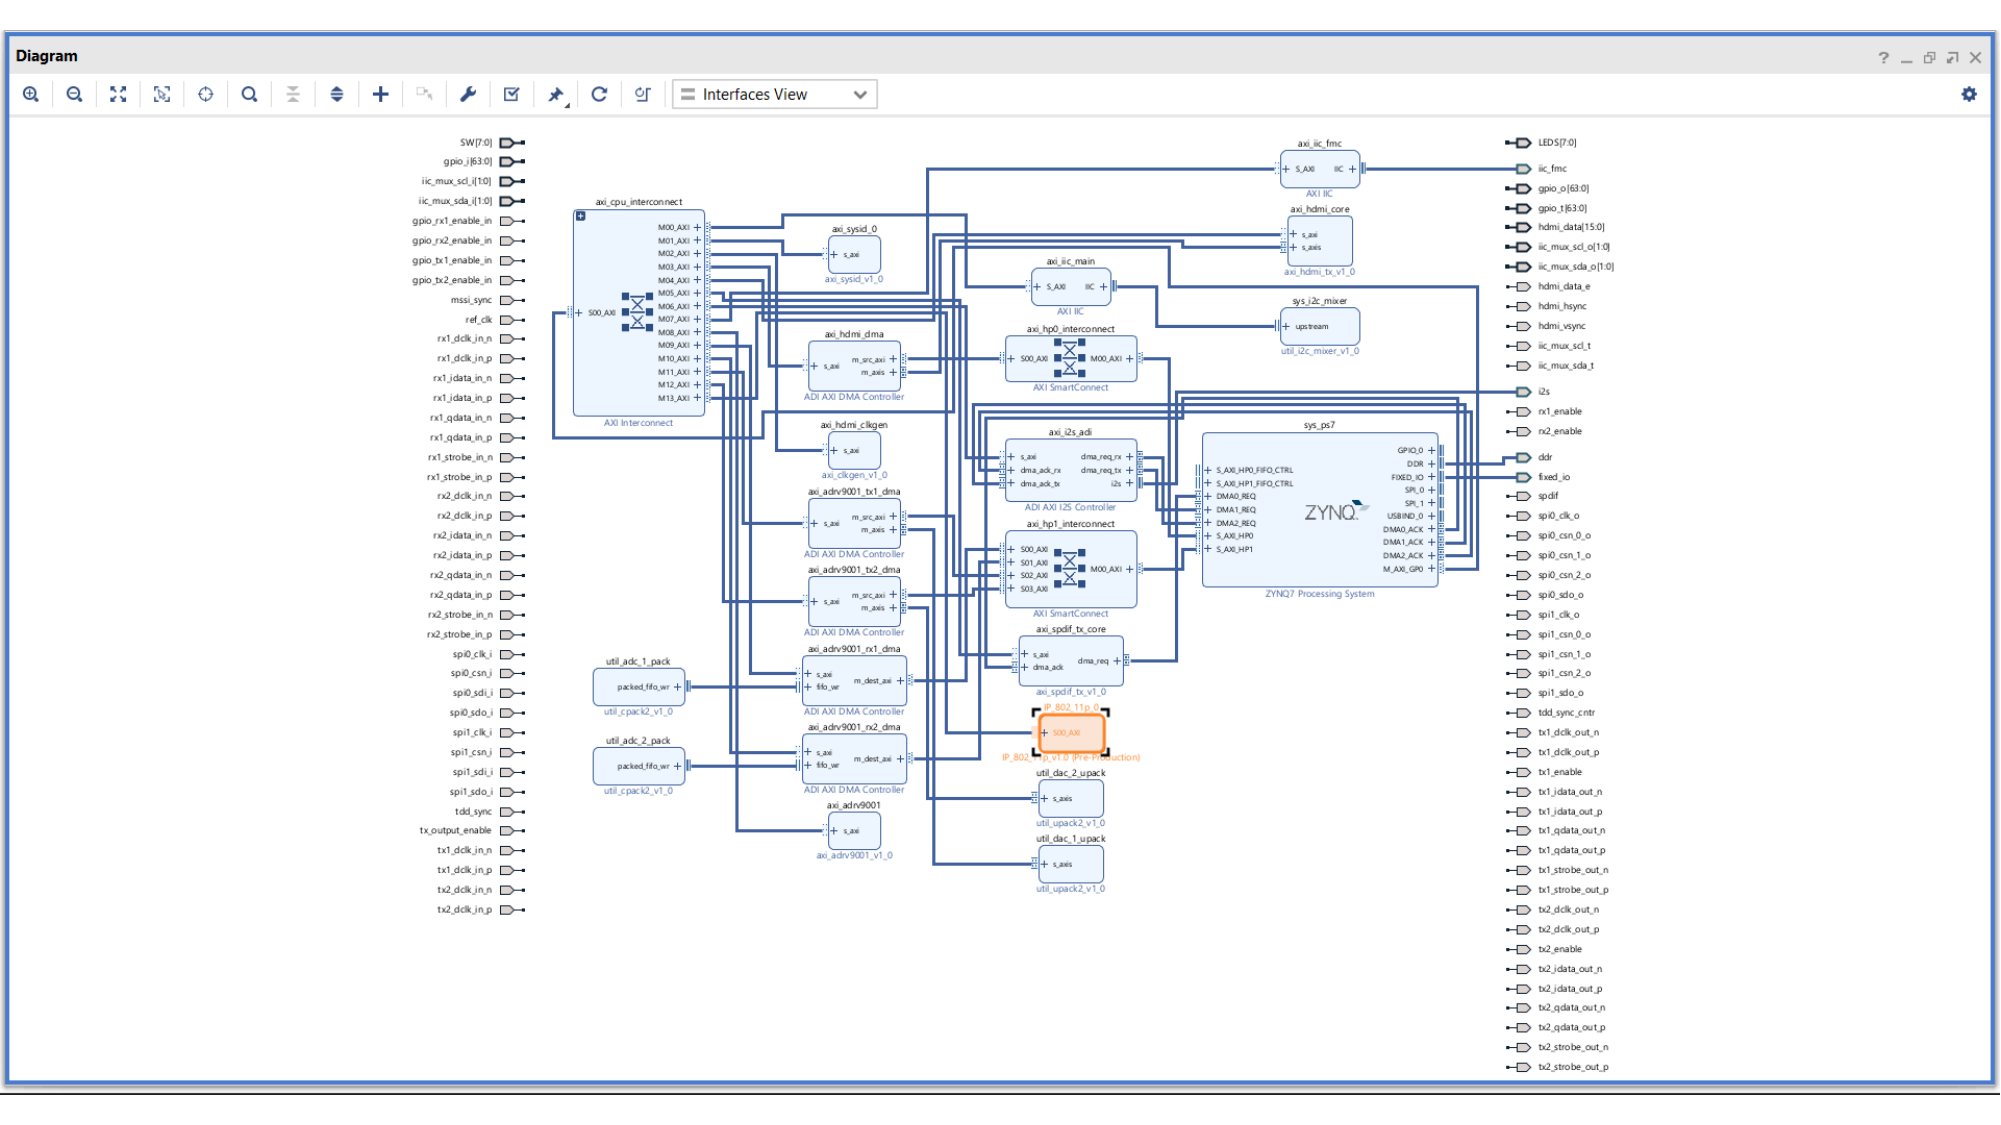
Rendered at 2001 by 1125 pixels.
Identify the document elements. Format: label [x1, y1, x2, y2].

list [0, 29, 2000, 1096]
